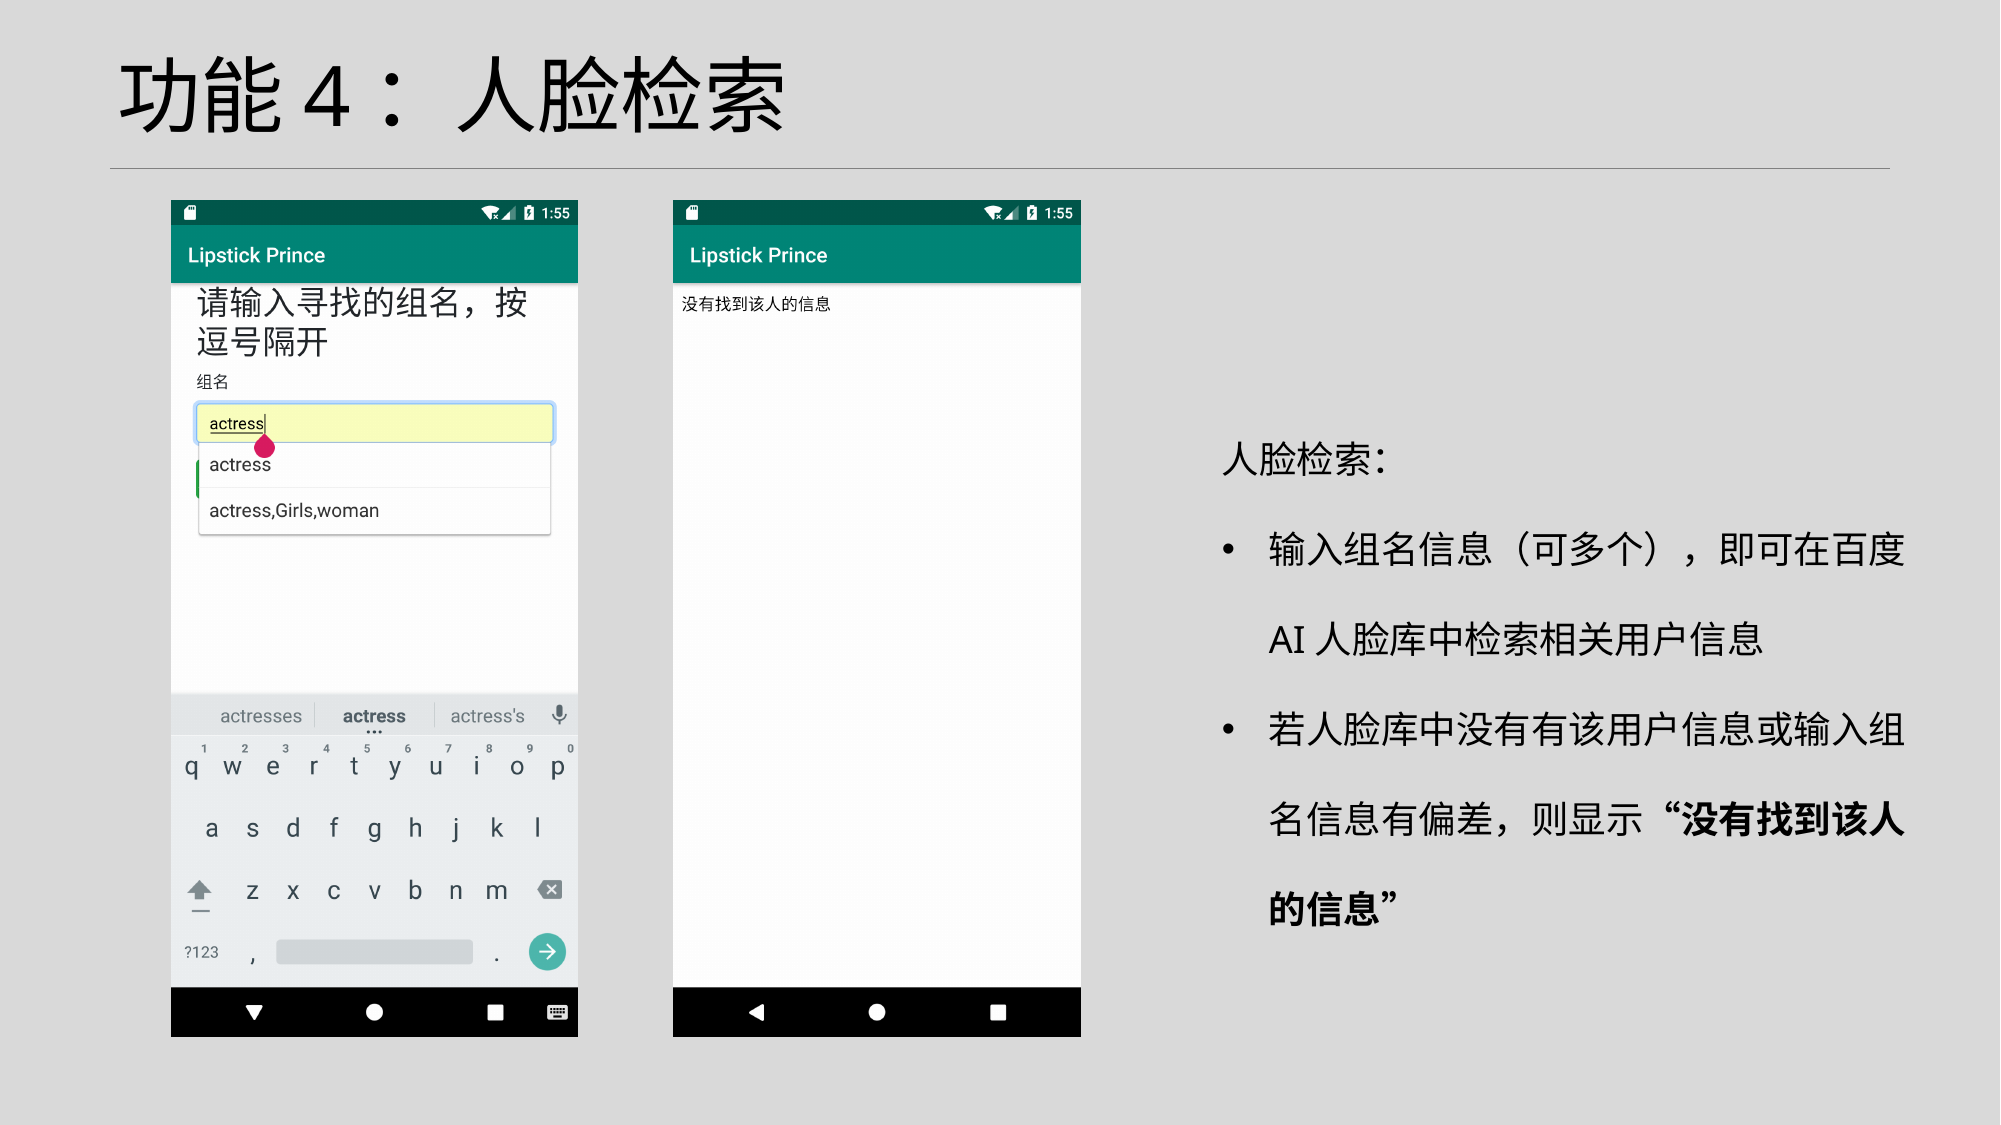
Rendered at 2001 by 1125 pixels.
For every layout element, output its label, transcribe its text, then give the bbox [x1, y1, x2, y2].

picture [171, 200, 578, 1037]
text_box 人脸检索： 输入组名信息（可多个），即可在百度AI人脸库中检索相关用户信息 若人脸库中没有有该用户信息或输入组名信息有偏差，则显示“没有找到该人的信息” [1207, 383, 1924, 939]
text_box 功能4：人脸检索 [102, 35, 1624, 151]
picture [673, 200, 1081, 1037]
